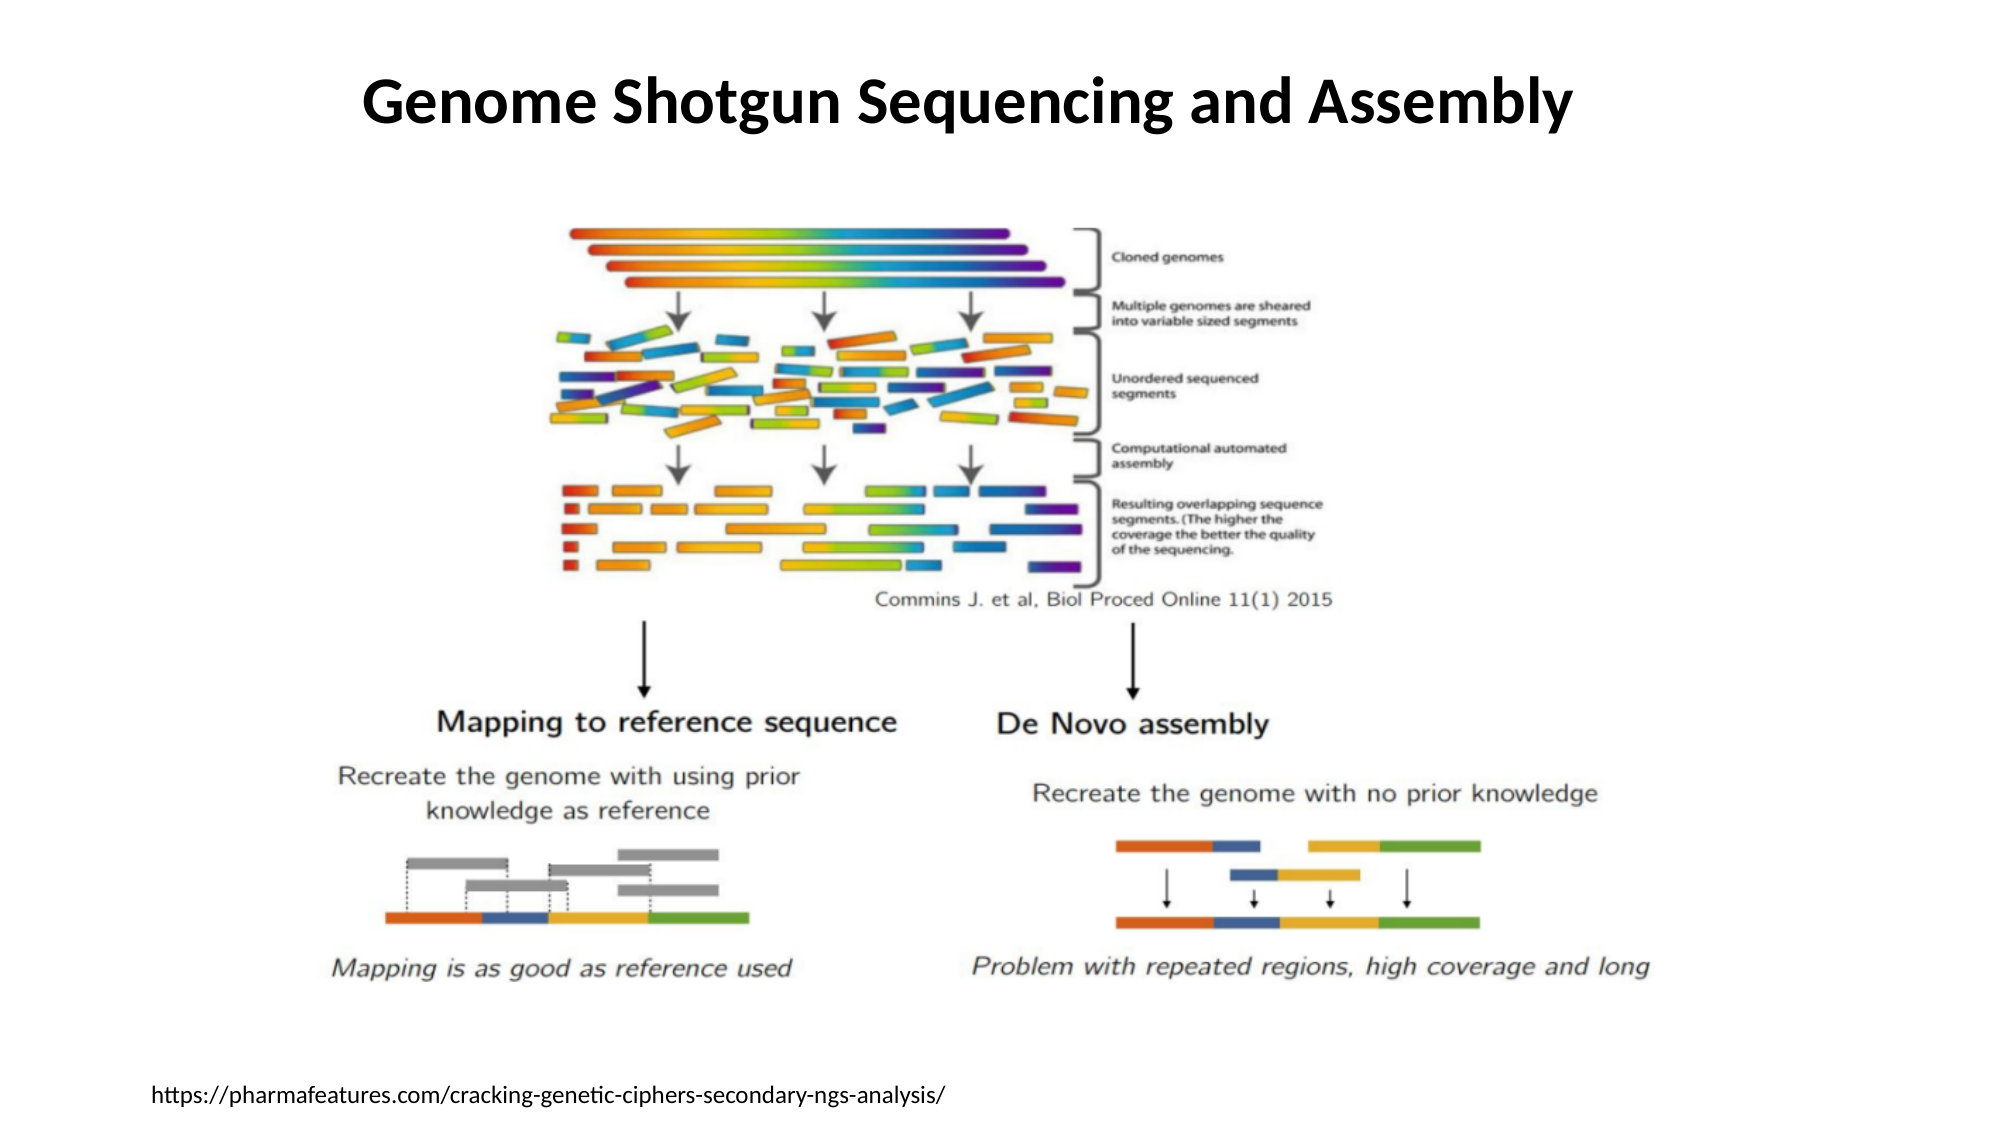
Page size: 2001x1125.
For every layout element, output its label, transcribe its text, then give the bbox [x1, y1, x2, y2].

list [264, 166, 1710, 1044]
text_box https://pharmafeatures.com/cracking-genetic-ciphers-secondary-ngs-analysis/ [136, 1071, 1602, 1117]
title Genome Shotgun Sequencing and Assembly [106, 42, 1832, 161]
